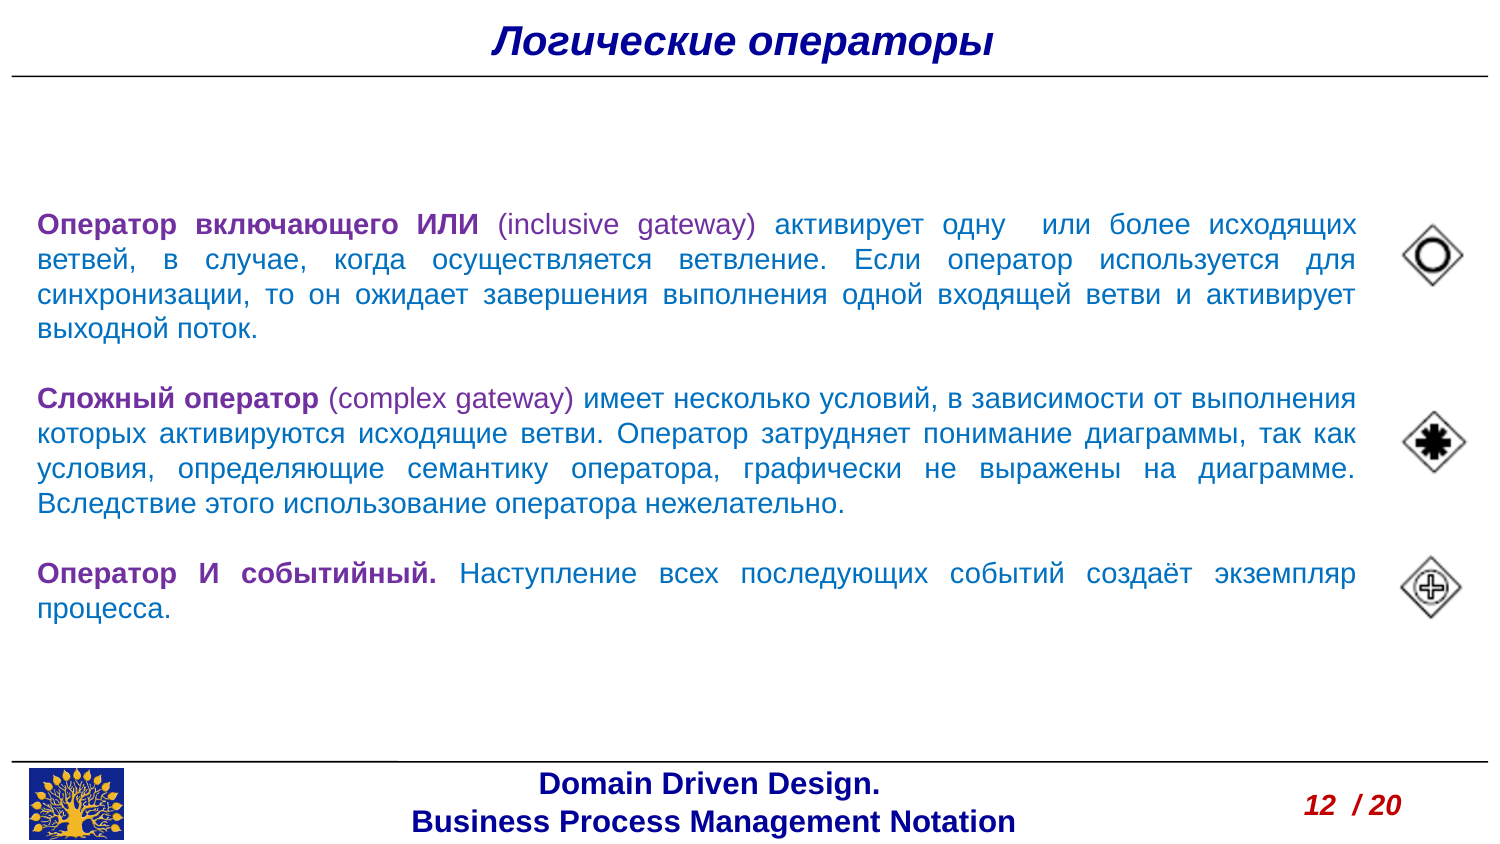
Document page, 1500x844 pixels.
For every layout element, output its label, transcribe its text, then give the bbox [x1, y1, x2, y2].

text_box Логические операторы [17, 6, 1471, 67]
picture [1392, 220, 1472, 290]
picture [1396, 554, 1470, 621]
picture [1397, 410, 1470, 477]
text_box Оператор включающего ИЛИ (inclusive gateway) активирует одну или более исходящих ветвей, в случае, когда осуществляется ветвление. Если оператор используется для синхронизации, то он ожидает завершения выполнения одной входящей ветви и активирует выходной поток. Сложный оператор (complex gateway) имеет несколько условий, в зависимости от выполнения которых активируются исходящие ветви. Оператор затрудняет понимание диаграммы, так как условия, определяющие семантику оператора, графически не выражены на диаграмме. Вследствие этого использование оператора нежелательно. Оператор И событийный. Наступление всех последующих событий создаёт экземпляр процесса. [22, 197, 1372, 632]
picture [29, 768, 124, 840]
